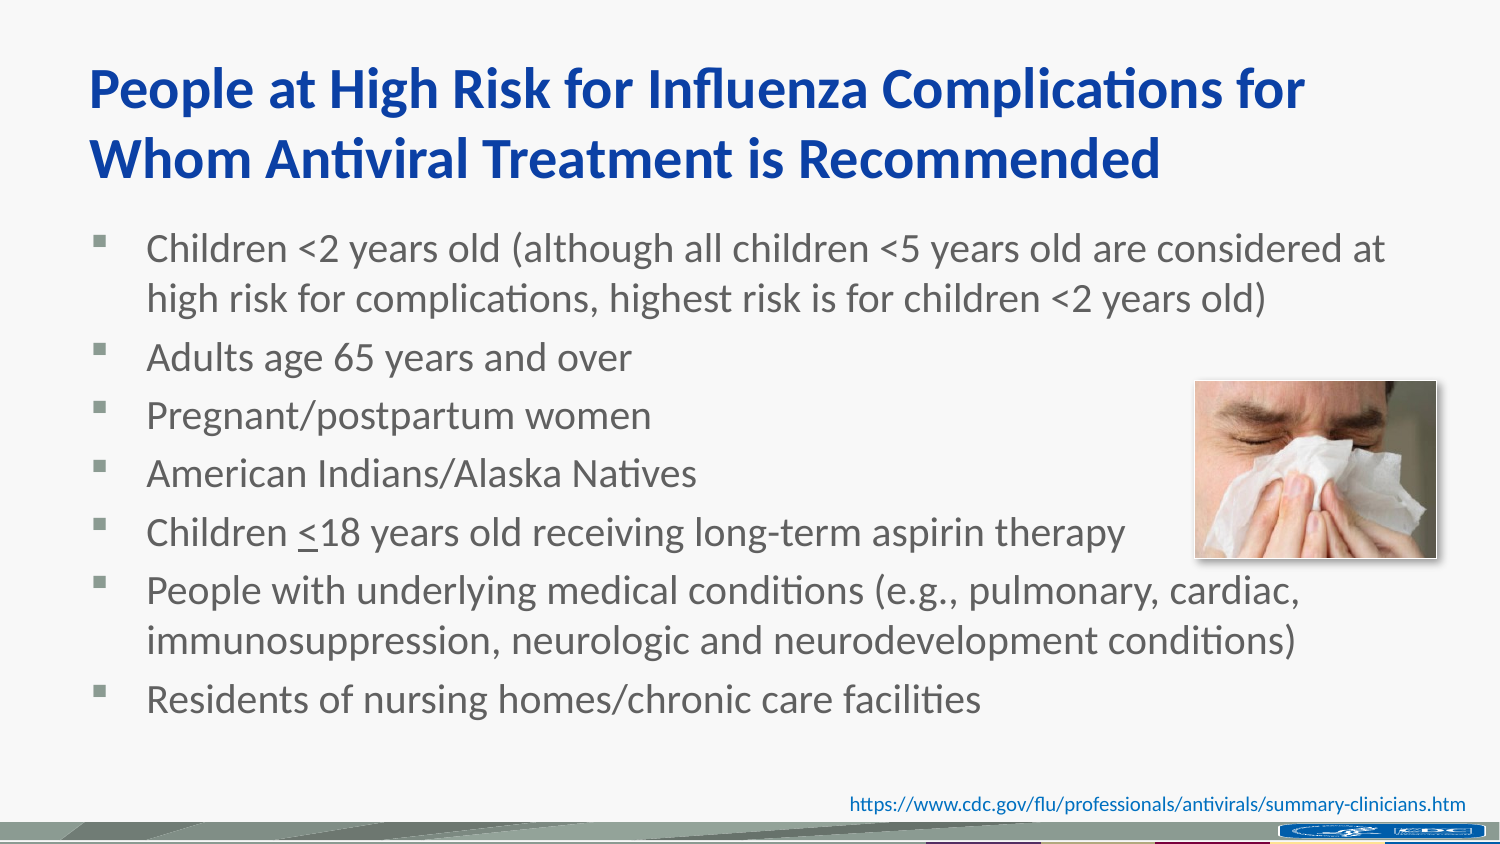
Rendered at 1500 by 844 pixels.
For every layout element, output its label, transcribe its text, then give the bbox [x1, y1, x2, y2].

text_box https://www.cdc.gov/flu/professionals/antivirals/summary-clinicians.htm [834, 783, 1482, 824]
title People at High Risk for Influenza Complications for Whom Antiviral Treatment is Recommended [75, 57, 1425, 198]
list Children <2 years old (although all children <5 years old are considered at high risk for complications, highest risk is for children <2 years old) Adults age 65 years and over Pregnant/postpartum women American Indians/Alaska Natives Children <18 years old receiving long-term aspirin therapy People with underlying medical conditions (e.g., pulmonary, cardiac, immunosuppression, neurologic and neurodevelopment conditions) Residents of nursing homes/chronic care facilities [75, 213, 1425, 762]
picture [1193, 380, 1437, 559]
